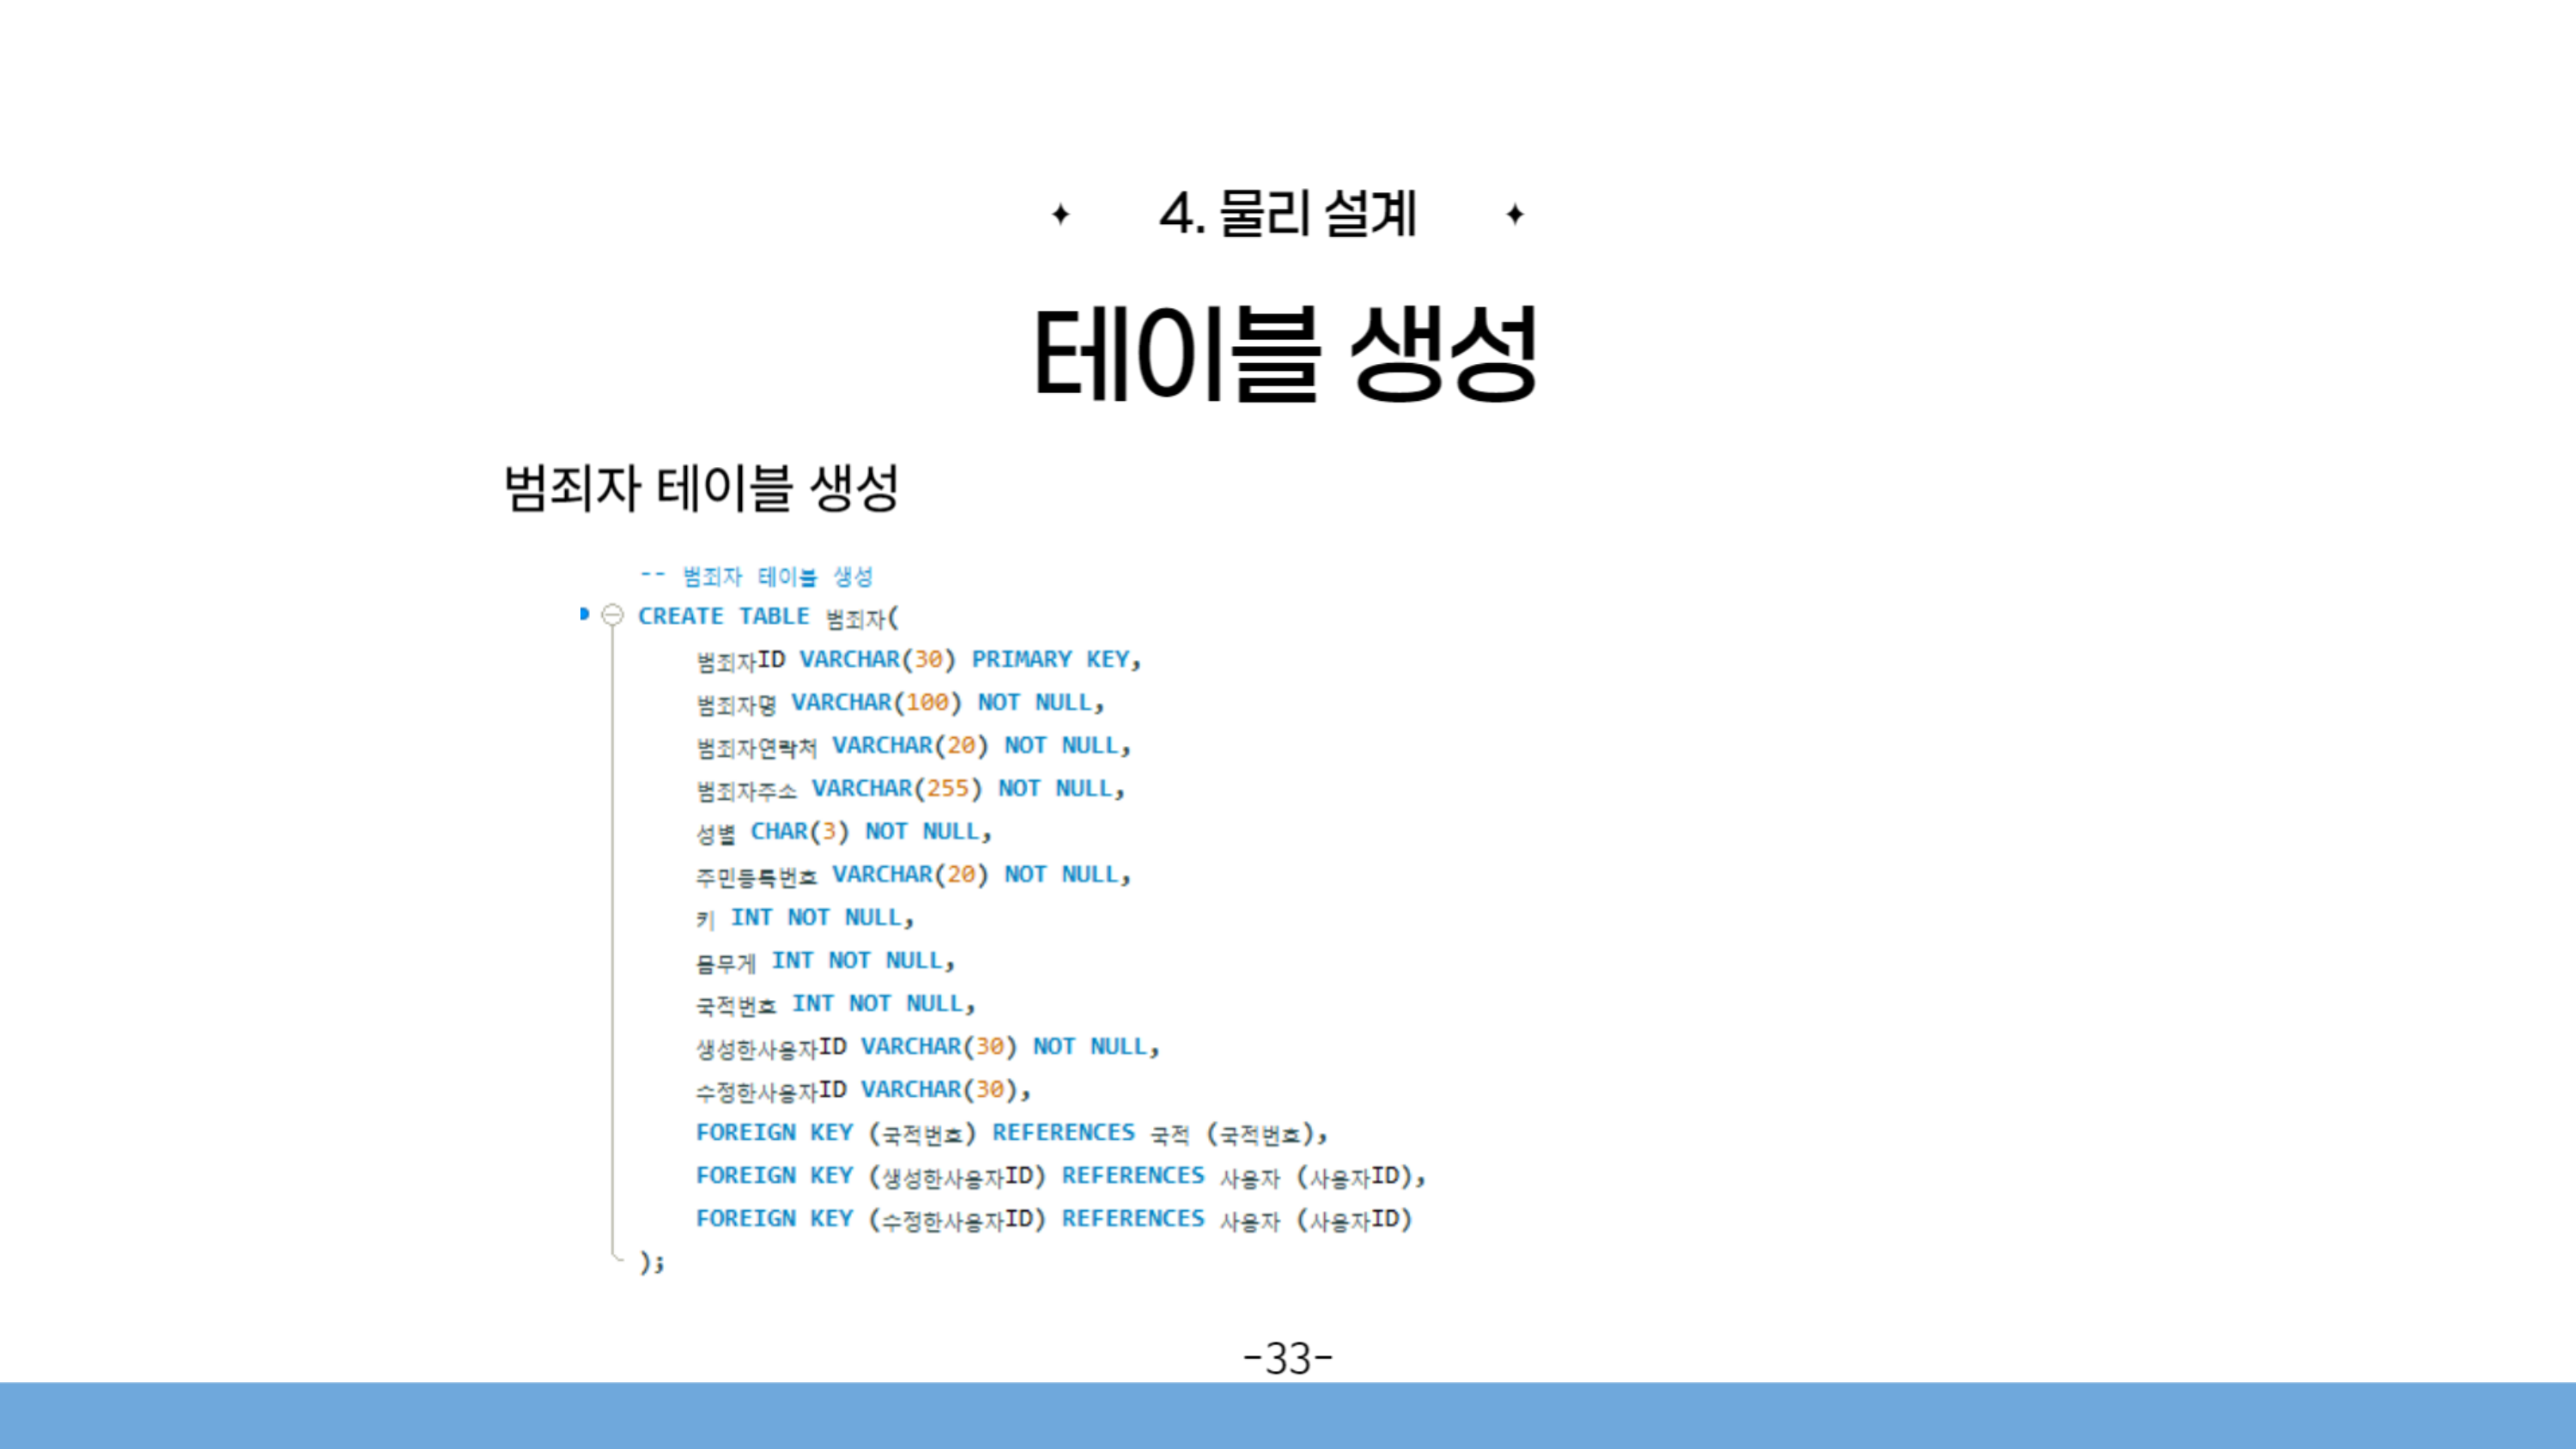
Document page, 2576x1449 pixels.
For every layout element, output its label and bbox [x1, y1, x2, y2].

picture [0, 1337, 2576, 1449]
picture [1013, 293, 1563, 409]
picture [1041, 185, 1534, 242]
picture [580, 552, 1479, 1291]
picture [313, 459, 1090, 521]
